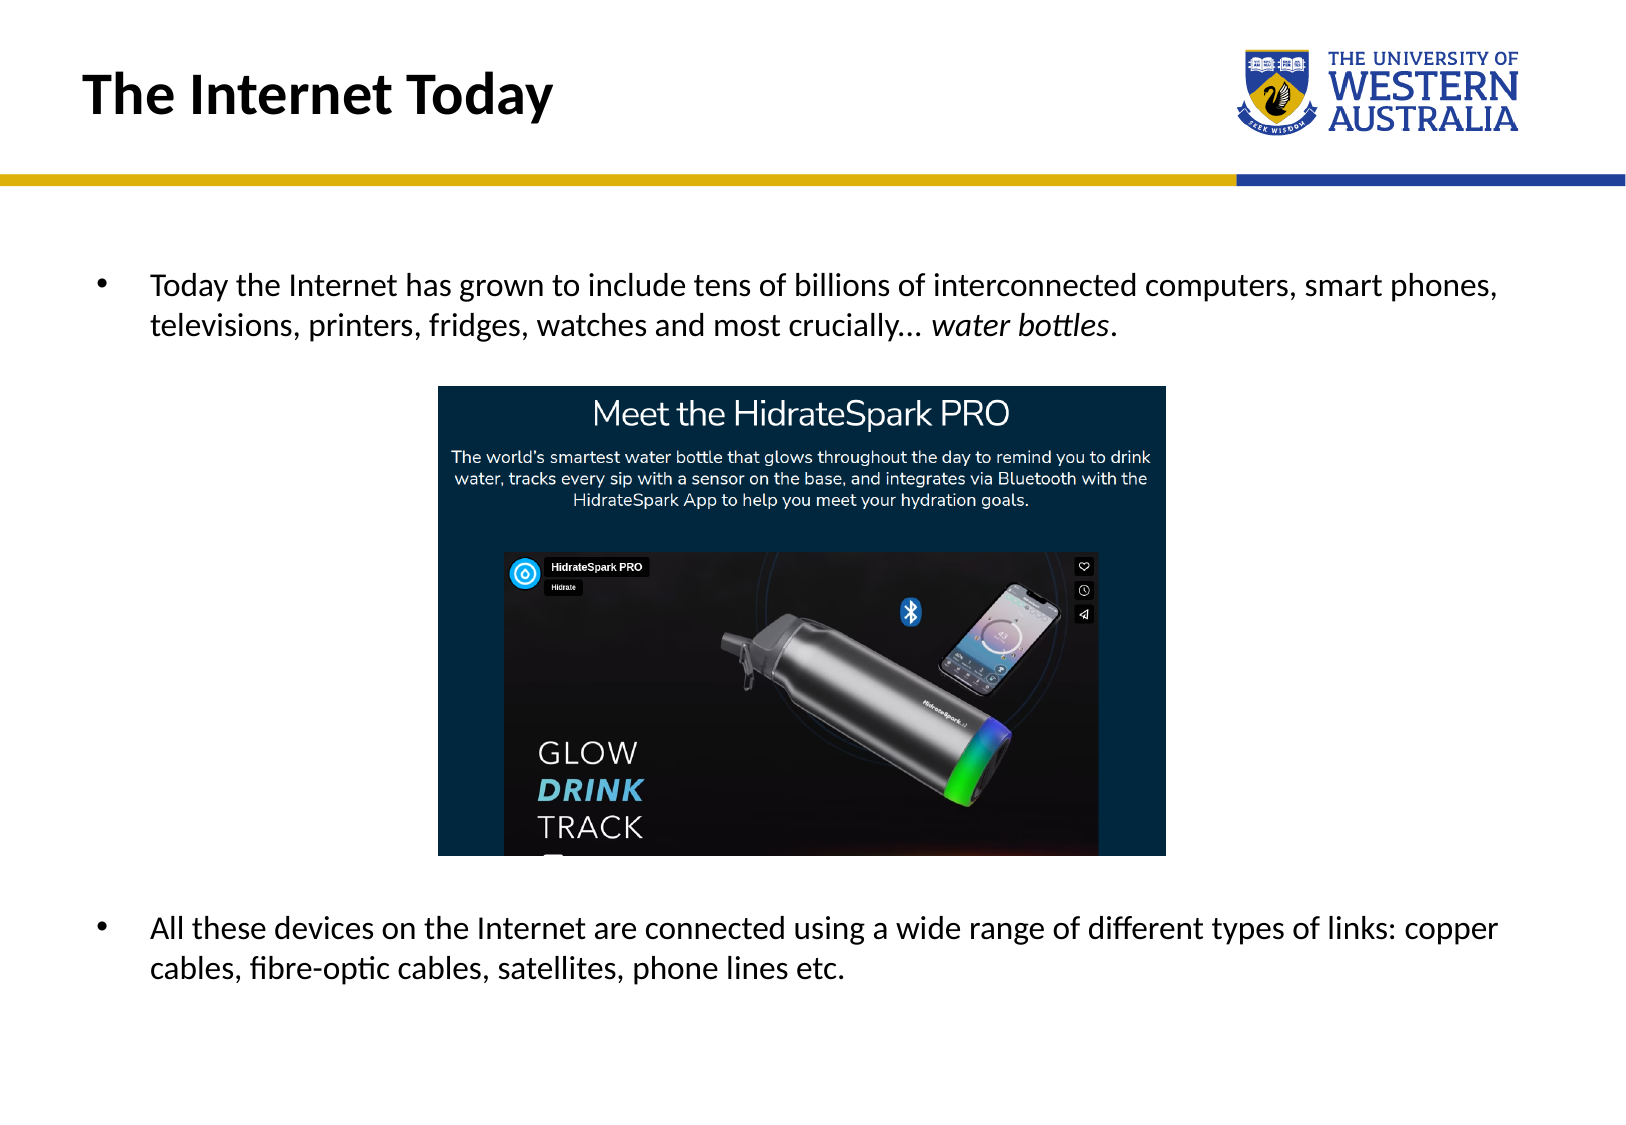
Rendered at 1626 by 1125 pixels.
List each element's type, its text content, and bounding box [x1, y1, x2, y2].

text_box Today the Internet has grown to include tens of billions of interconnected computers, smart phones, televisions, printers, fridges, watches and most crucially... water bottles. All these devices on the Internet are connected using a wide range of different types of links: copper cables, fibre-optic cables, satellites, phone lines etc. [81, 255, 1544, 998]
text_box The Internet Today [68, 47, 942, 156]
picture [0, 0, 1626, 1125]
